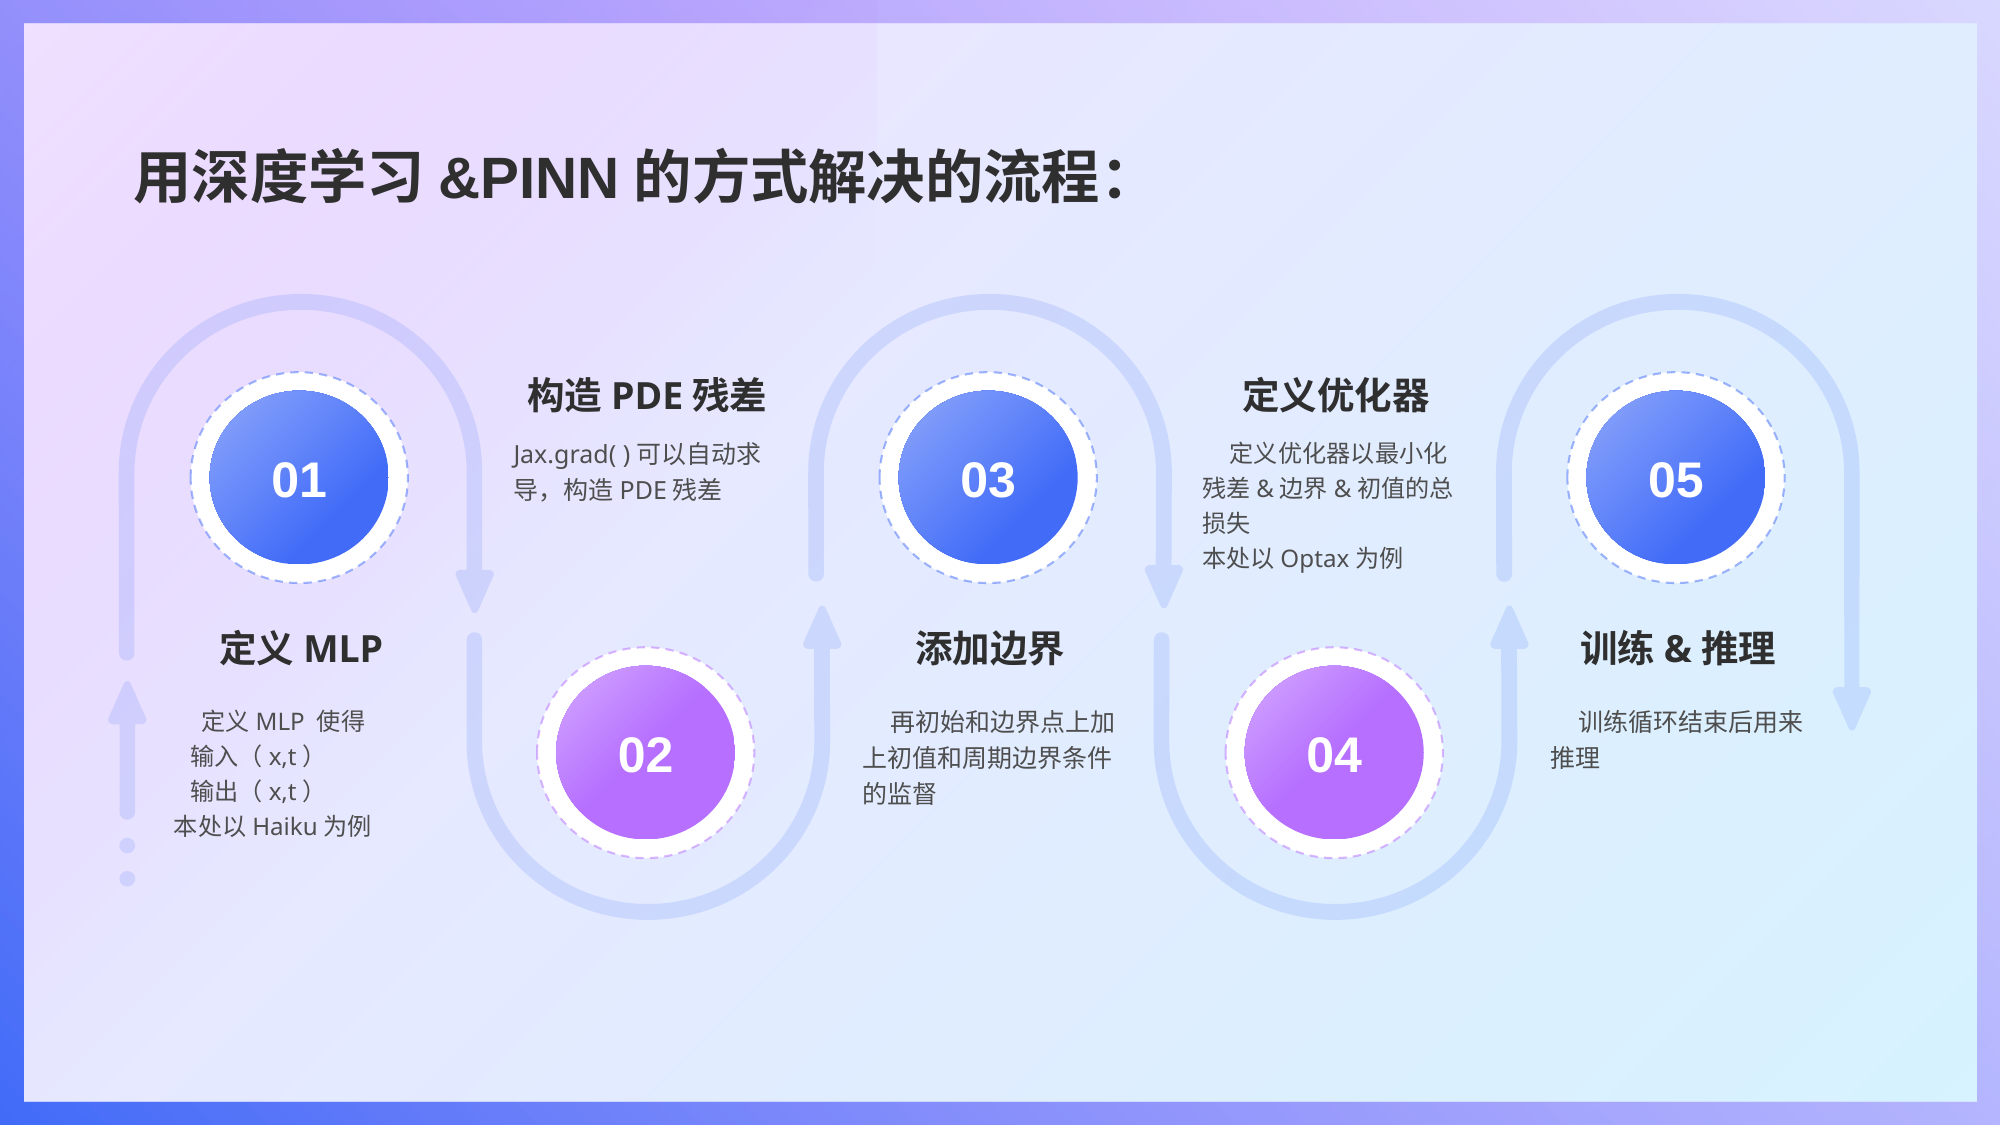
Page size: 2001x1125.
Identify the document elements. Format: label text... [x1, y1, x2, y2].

title 用深度学习&PINN的方式解决的流程： [118, 70, 1900, 219]
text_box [108, 293, 1872, 920]
